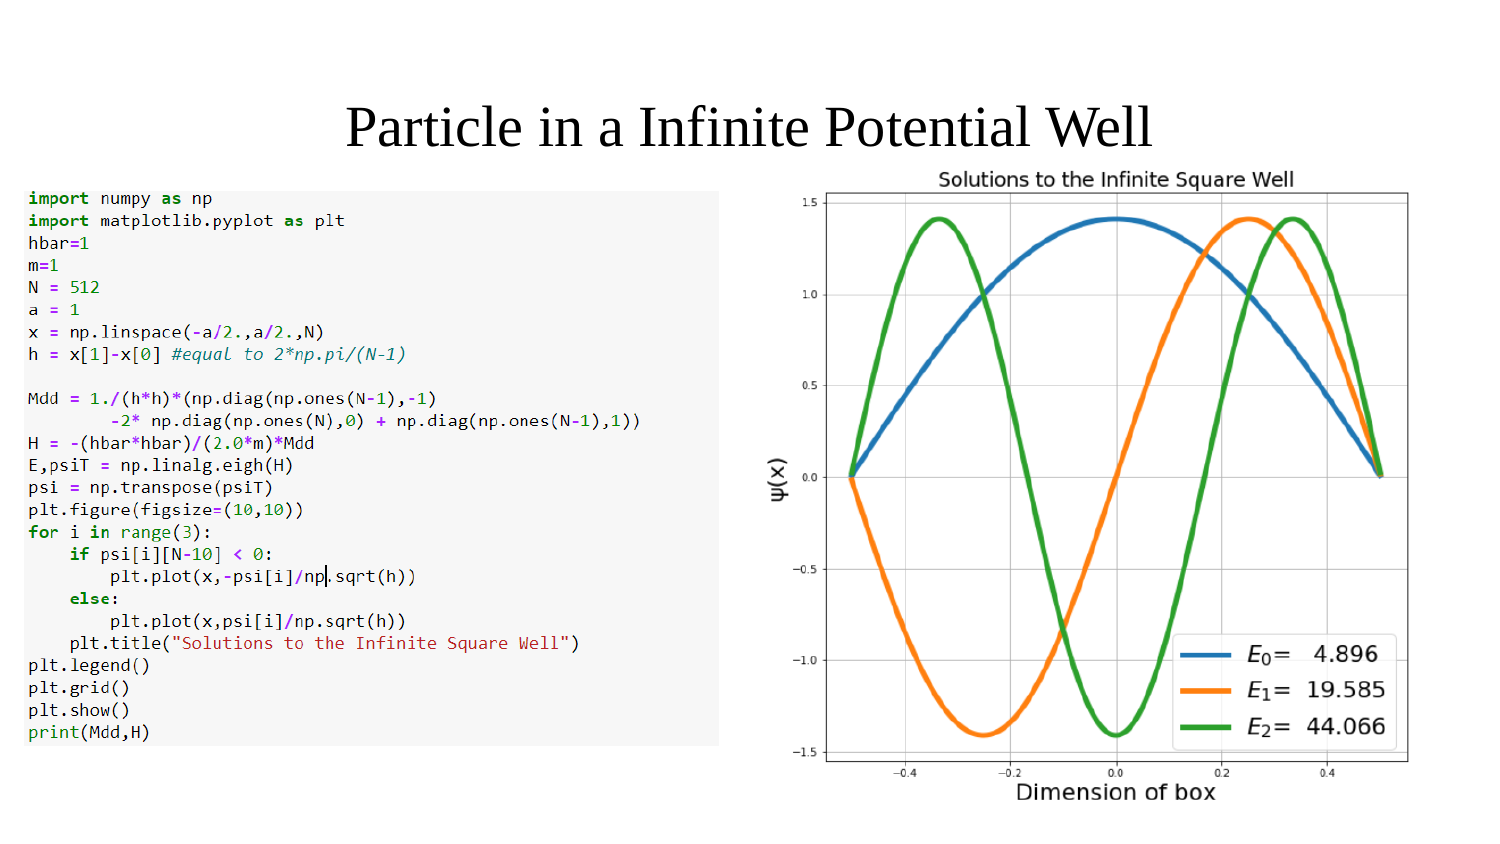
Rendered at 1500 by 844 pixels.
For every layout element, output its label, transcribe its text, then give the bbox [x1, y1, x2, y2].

picture [24, 191, 720, 746]
title Particle in a Infinite Potential Well [51, 72, 1449, 167]
picture [741, 166, 1473, 812]
